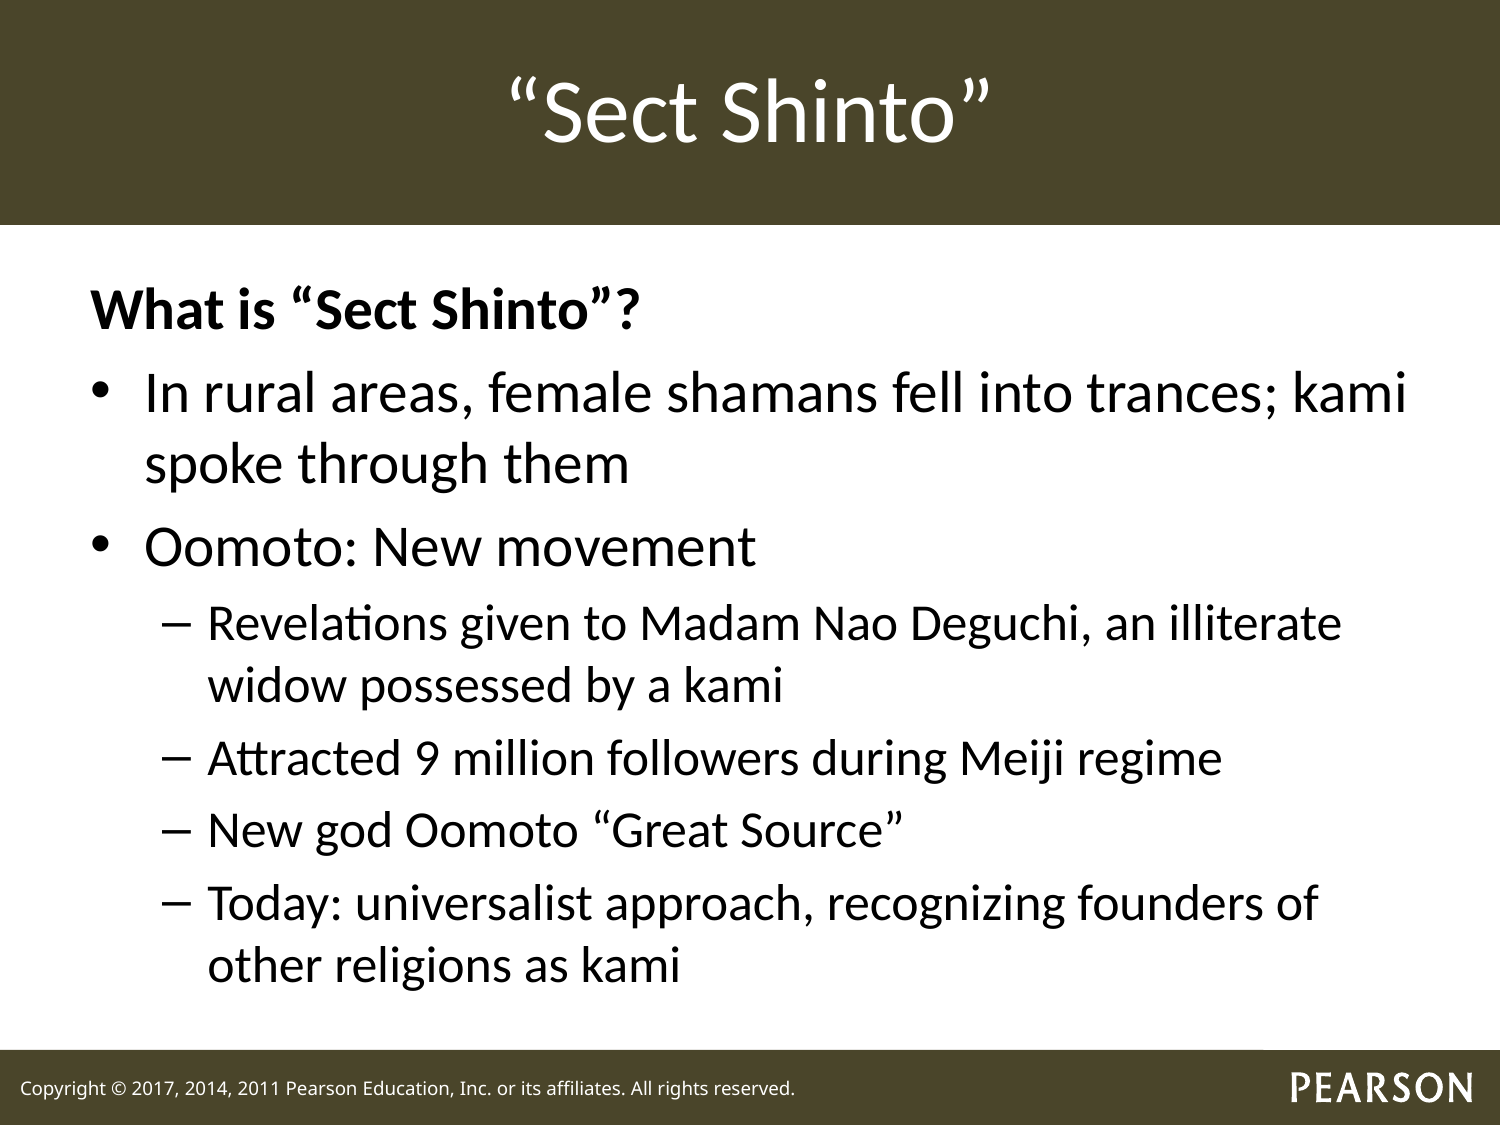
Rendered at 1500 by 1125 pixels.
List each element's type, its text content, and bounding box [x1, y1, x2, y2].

title “Sect Shinto” [75, 12, 1425, 200]
list What is “Sect Shinto”? In rural areas, female shamans fell into trances; kami spoke through them Oomoto: New movement Revelations given to Madam Nao Deguchi, an illiterate widow possessed by a kami Attracted 9 million followers during Meiji regime New god Oomoto “Great Source” Today: universalist approach, recognizing founders of other religions as kami [75, 262, 1425, 1005]
